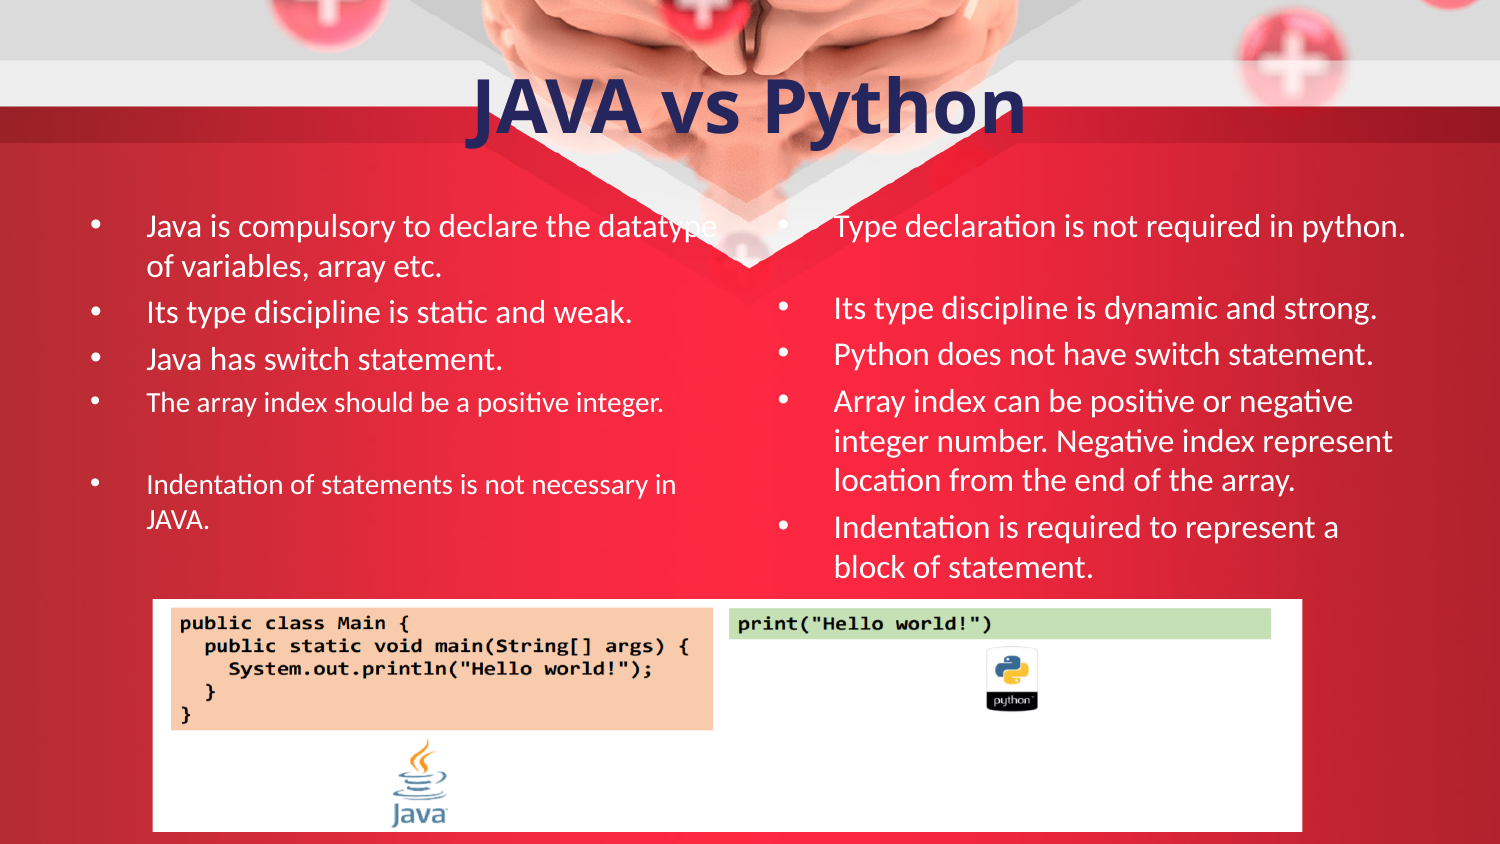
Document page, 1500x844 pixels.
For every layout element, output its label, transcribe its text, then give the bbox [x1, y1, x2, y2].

list Type declaration is not required in python. Its type discipline is dynamic and strong. Python does not have switch statement. Array index can be positive or negative integer number. Negative index represent location from the end of the array. Indentation is required to represent a block of statement. [762, 196, 1425, 754]
picture [0, 0, 1500, 844]
title JAVA vs Python [75, 33, 1425, 175]
list Java is compulsory to declare the datatype of variables, array etc. Its type discipline is static and weak. Java has switch statement. The array index should be a positive integer. Indentation of statements is not necessary in JAVA. [75, 196, 738, 754]
